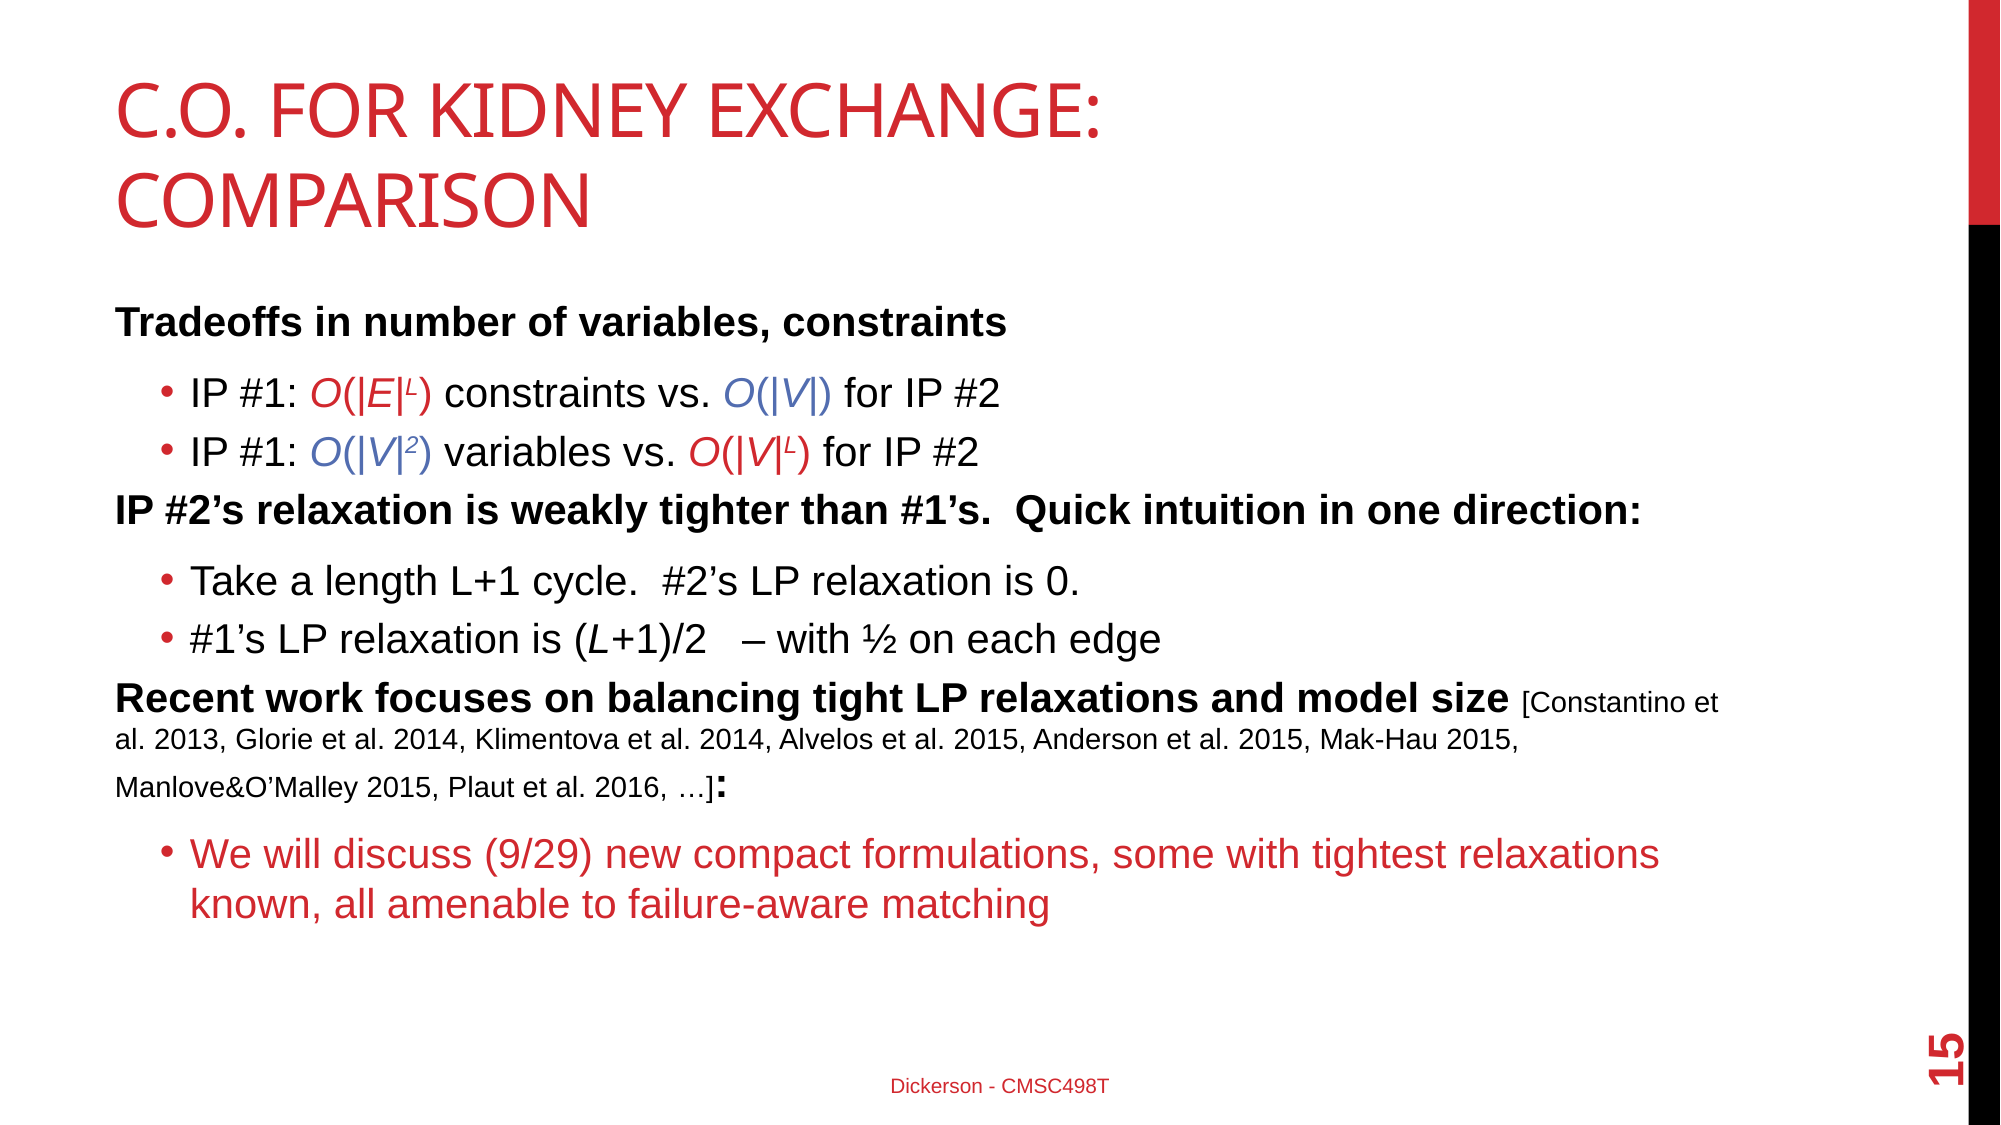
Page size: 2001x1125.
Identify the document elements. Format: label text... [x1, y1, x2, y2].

list Tradeoffs in number of variables, constraints IP #1: O(|E|L) constraints vs. O(|V|) for IP #2 IP #1: O(|V|2) variables vs. O(|V|L) for IP #2 IP #2’s relaxation is weakly tighter than #1’s. Quick intuition in one direction: Take a length L+1 cycle. #2’s LP relaxation is 0. #1’s LP relaxation is (L+1)/2 – with ½ on each edge Recent work focuses on balancing tight LP relaxations and model size [Constantino et al. 2013, Glorie et al. 2014, Klimentova et al. 2014, Alvelos et al. 2015, Anderson et al. 2015, Mak-Hau 2015, Manlove&O’Malley 2015, Plaut et al. 2016, …]: We will discuss (9/29) new compact formulations, some with tightest relaxations known, all amenable to failure-aware matching [99, 287, 1767, 1005]
footer Dickerson - CMSC498T [624, 1065, 1375, 1112]
title C.O. For Kidney Exchange: Comparison [99, 25, 1367, 250]
slide_number 15 [1903, 887, 1984, 1104]
